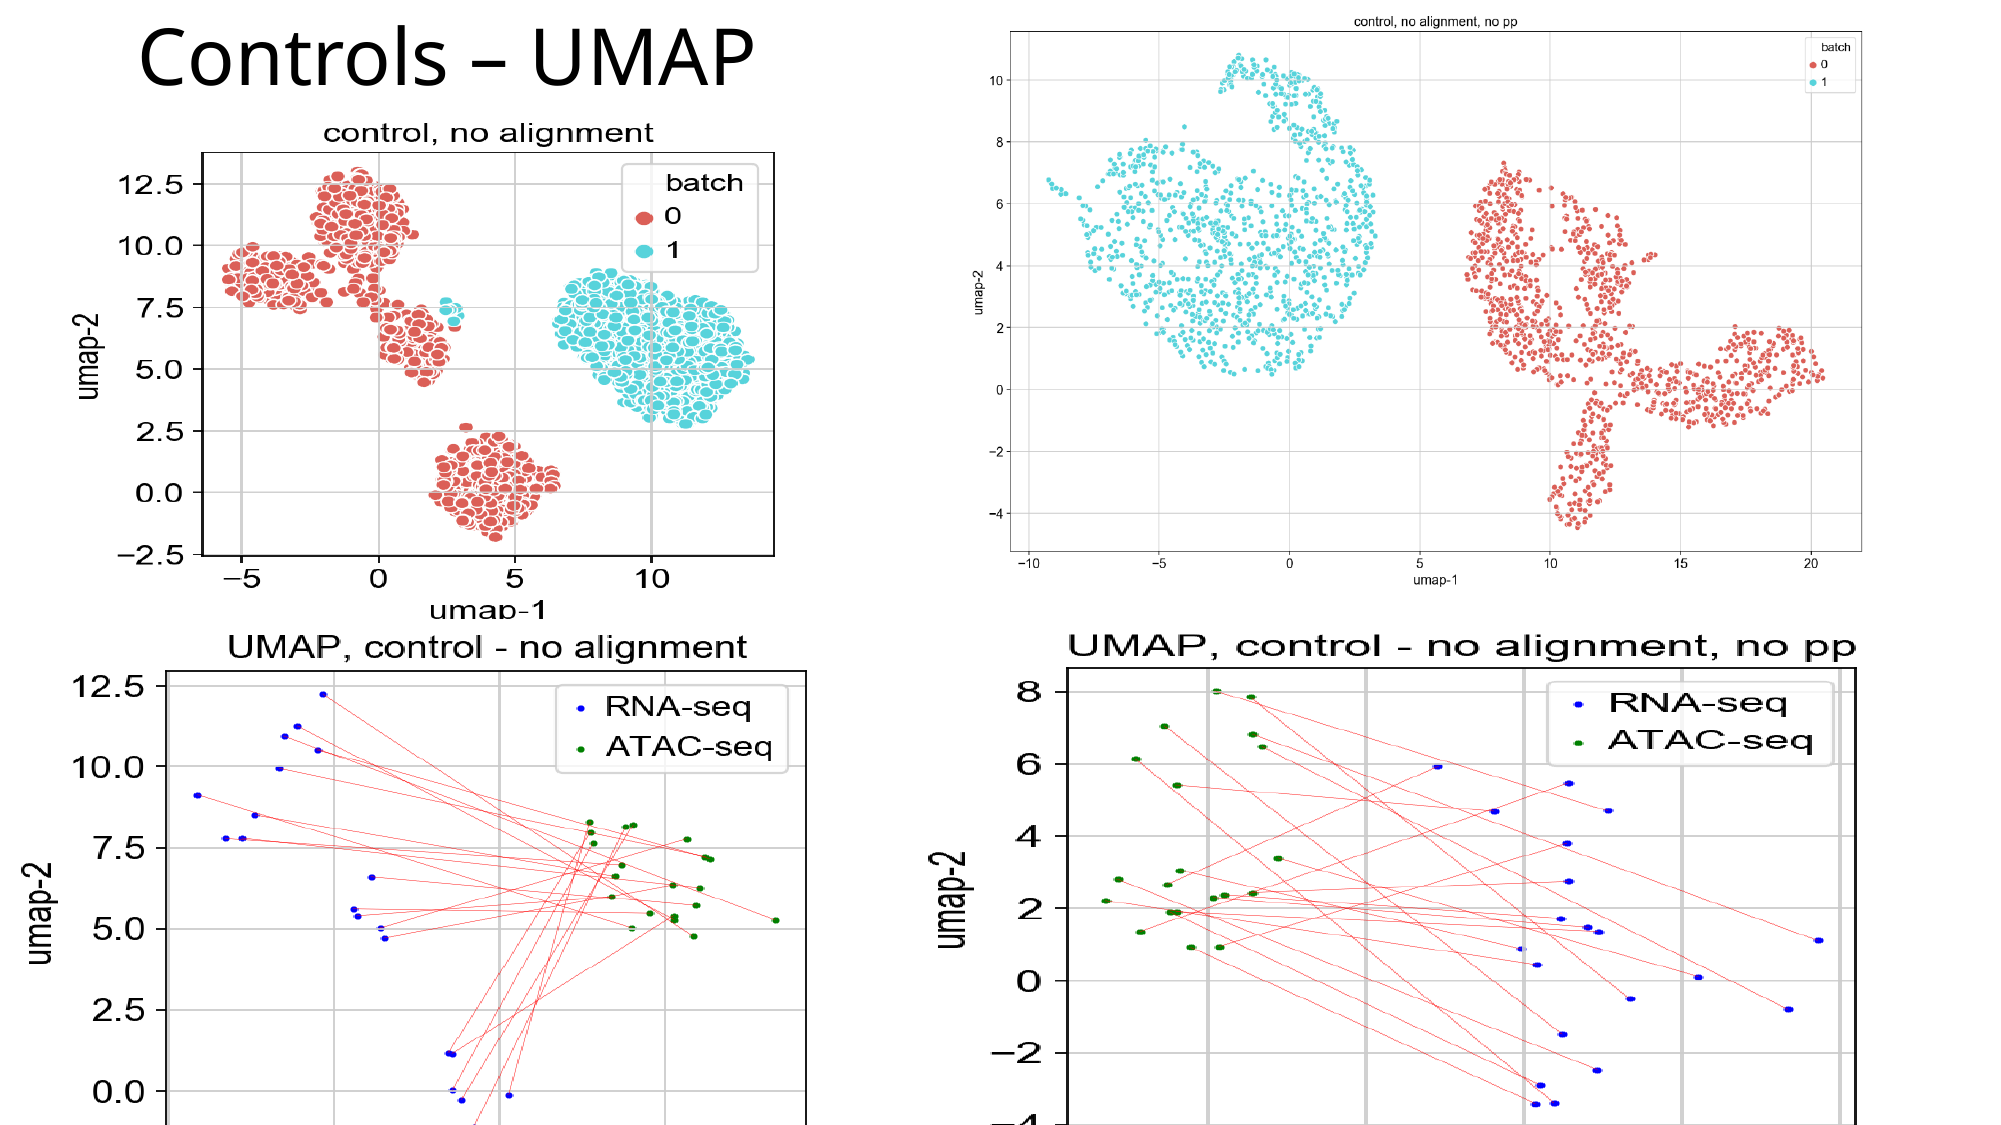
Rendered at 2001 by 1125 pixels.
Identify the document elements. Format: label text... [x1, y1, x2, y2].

picture [0, 109, 827, 1125]
title Controls – UMAP [122, 9, 965, 110]
picture [902, 619, 1891, 1125]
picture [965, 9, 1868, 593]
